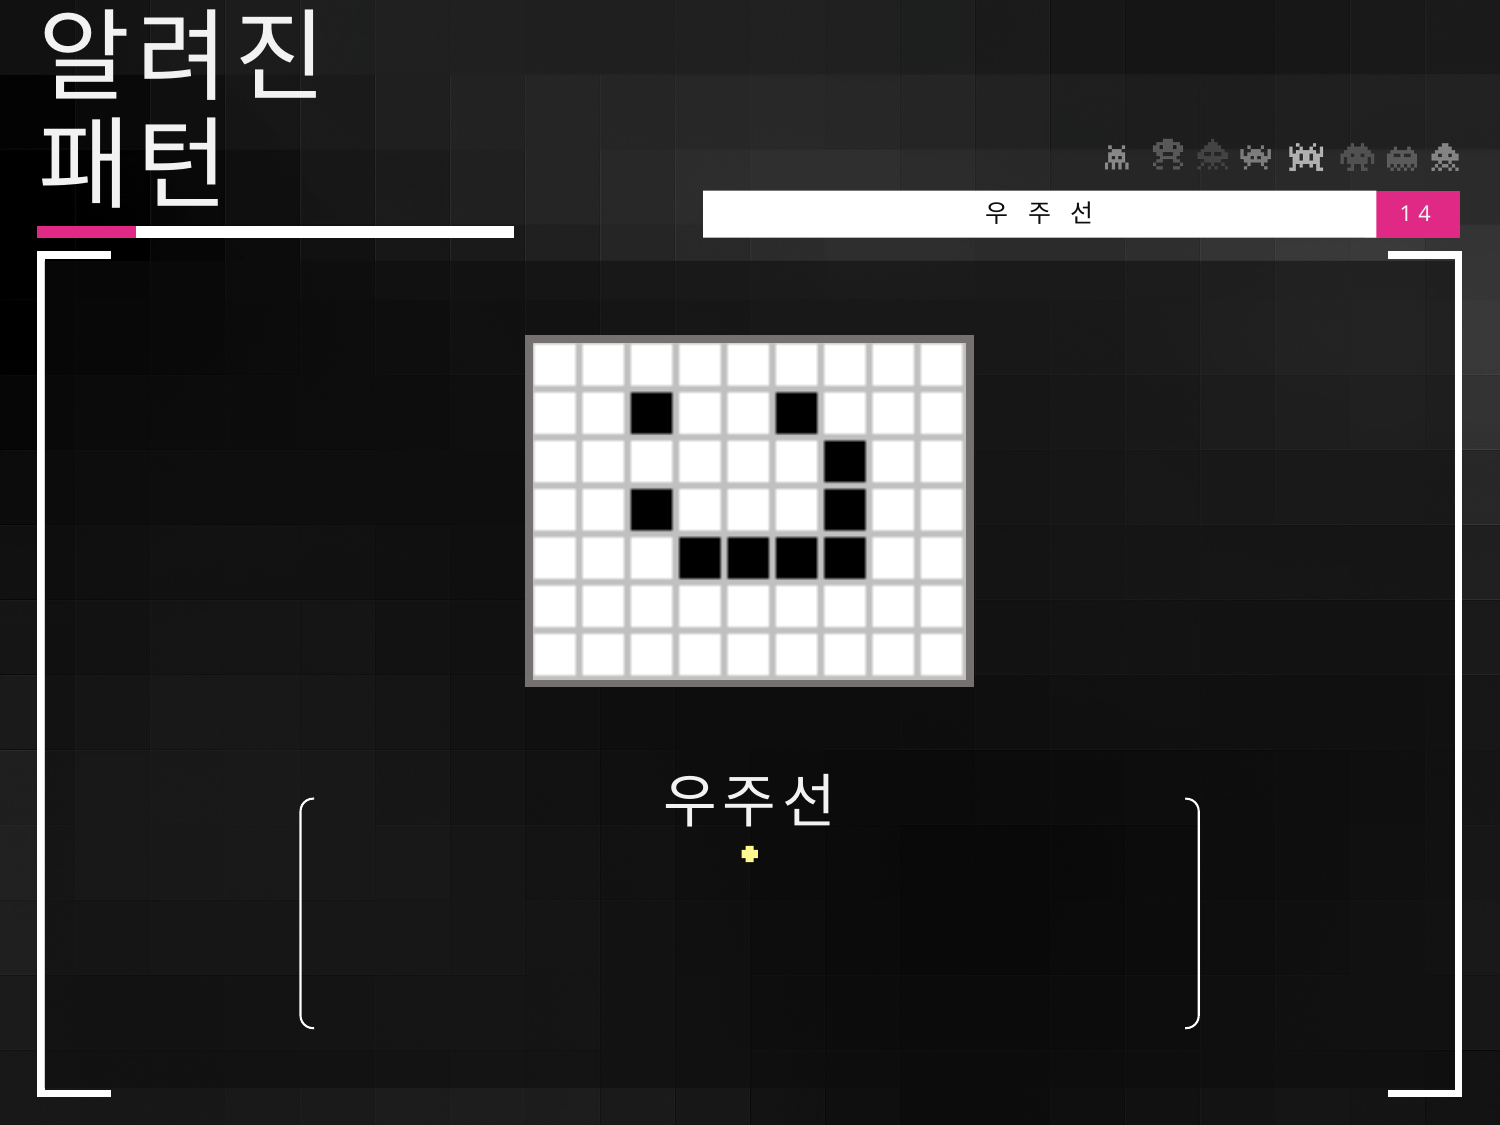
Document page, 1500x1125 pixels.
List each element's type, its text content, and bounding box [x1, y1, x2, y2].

slide_number 14 [1377, 191, 1460, 238]
text_box [741, 845, 759, 863]
list 우주선 [44, 260, 1455, 1088]
picture [0, 0, 1500, 1125]
text_box 계속 전진하는 패턴 [299, 798, 1200, 1029]
title 알려진 패턴 [38, 19, 524, 209]
list 우 주 선 [703, 190, 1377, 238]
